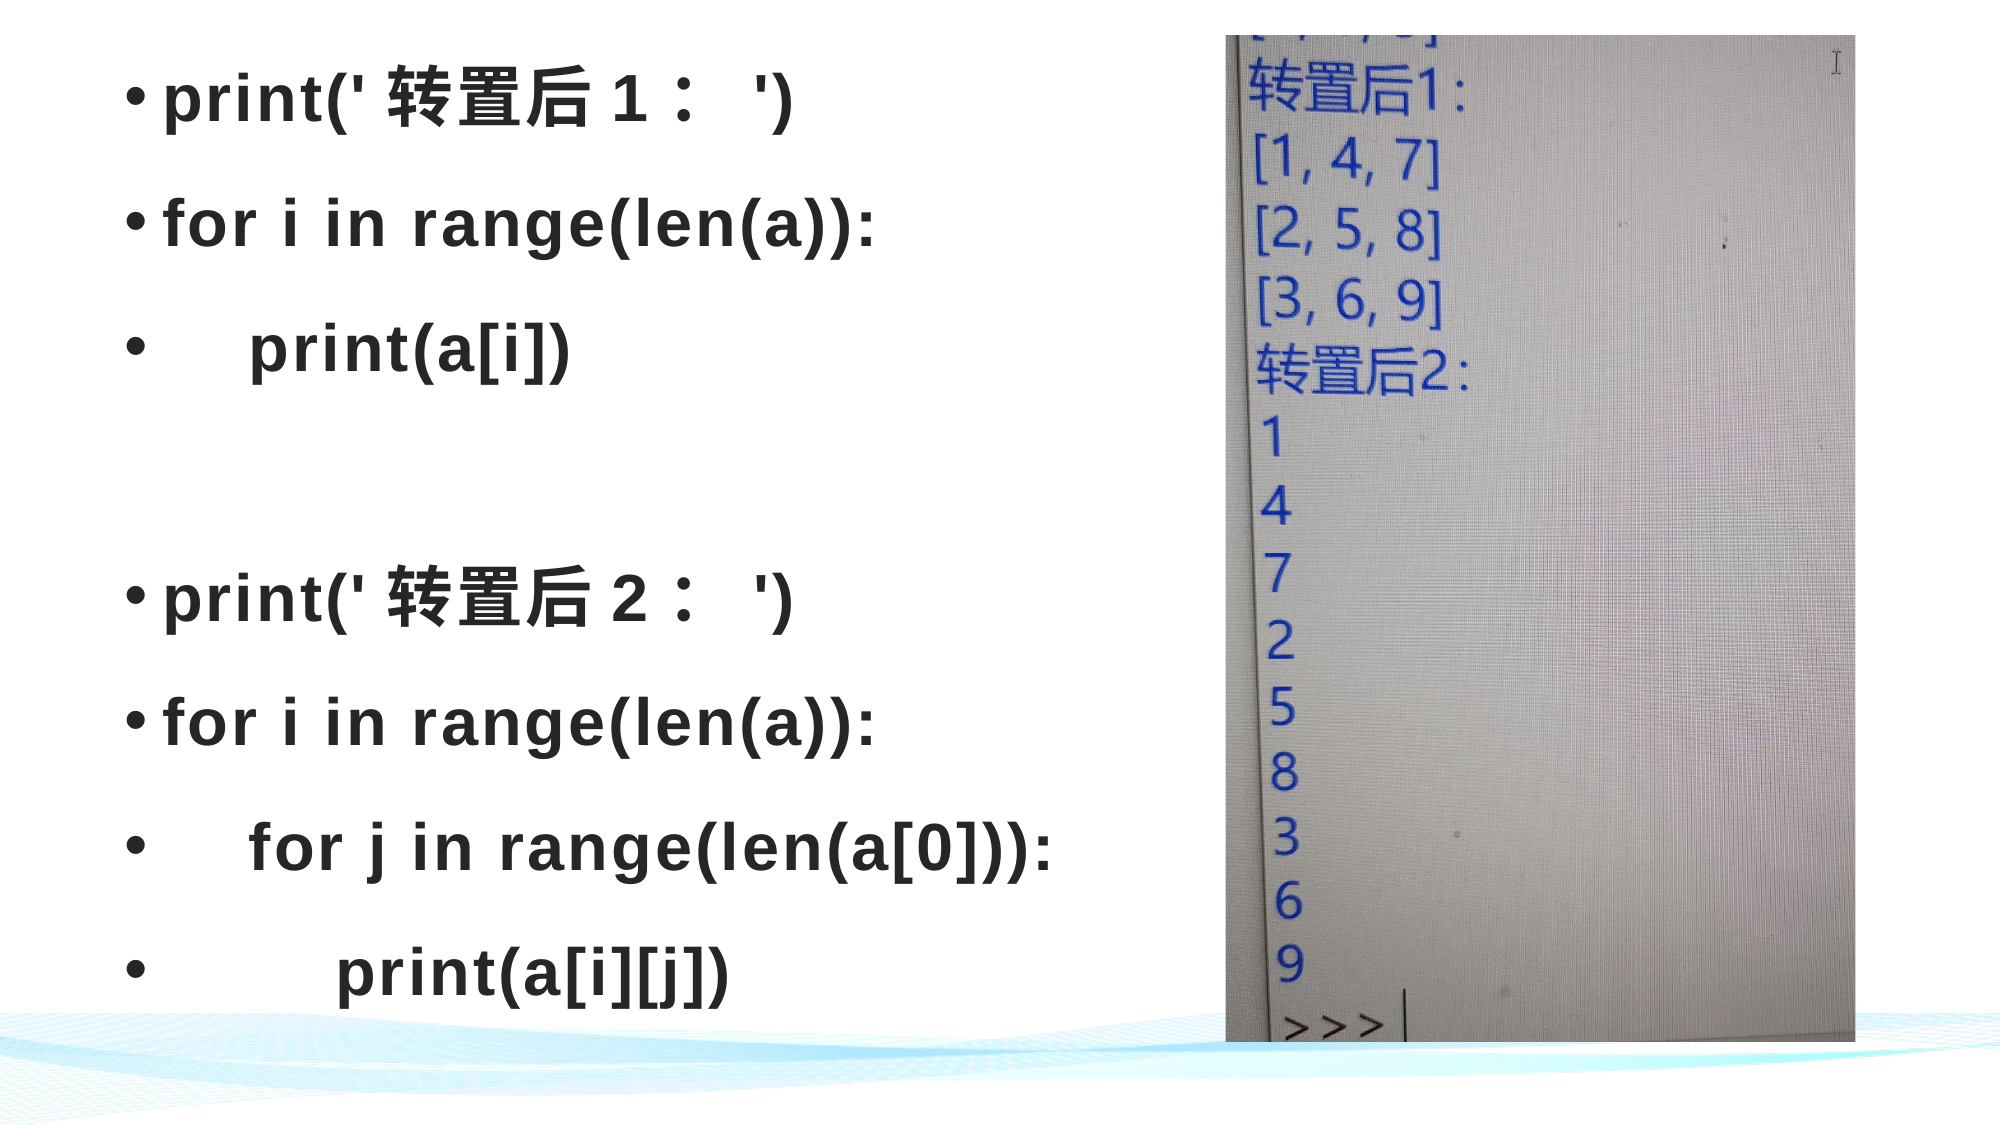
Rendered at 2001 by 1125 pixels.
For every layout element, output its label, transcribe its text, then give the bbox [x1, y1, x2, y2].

list print('转置后1：') for i in range(len(a)): print(a[i]) print('转置后2：') for i in range(len(a)): for j in range(len(a[0])): print(a[i][j]) [109, 23, 1891, 1041]
slide_number [1412, 1042, 1856, 1094]
picture [0, 35, 2000, 1125]
